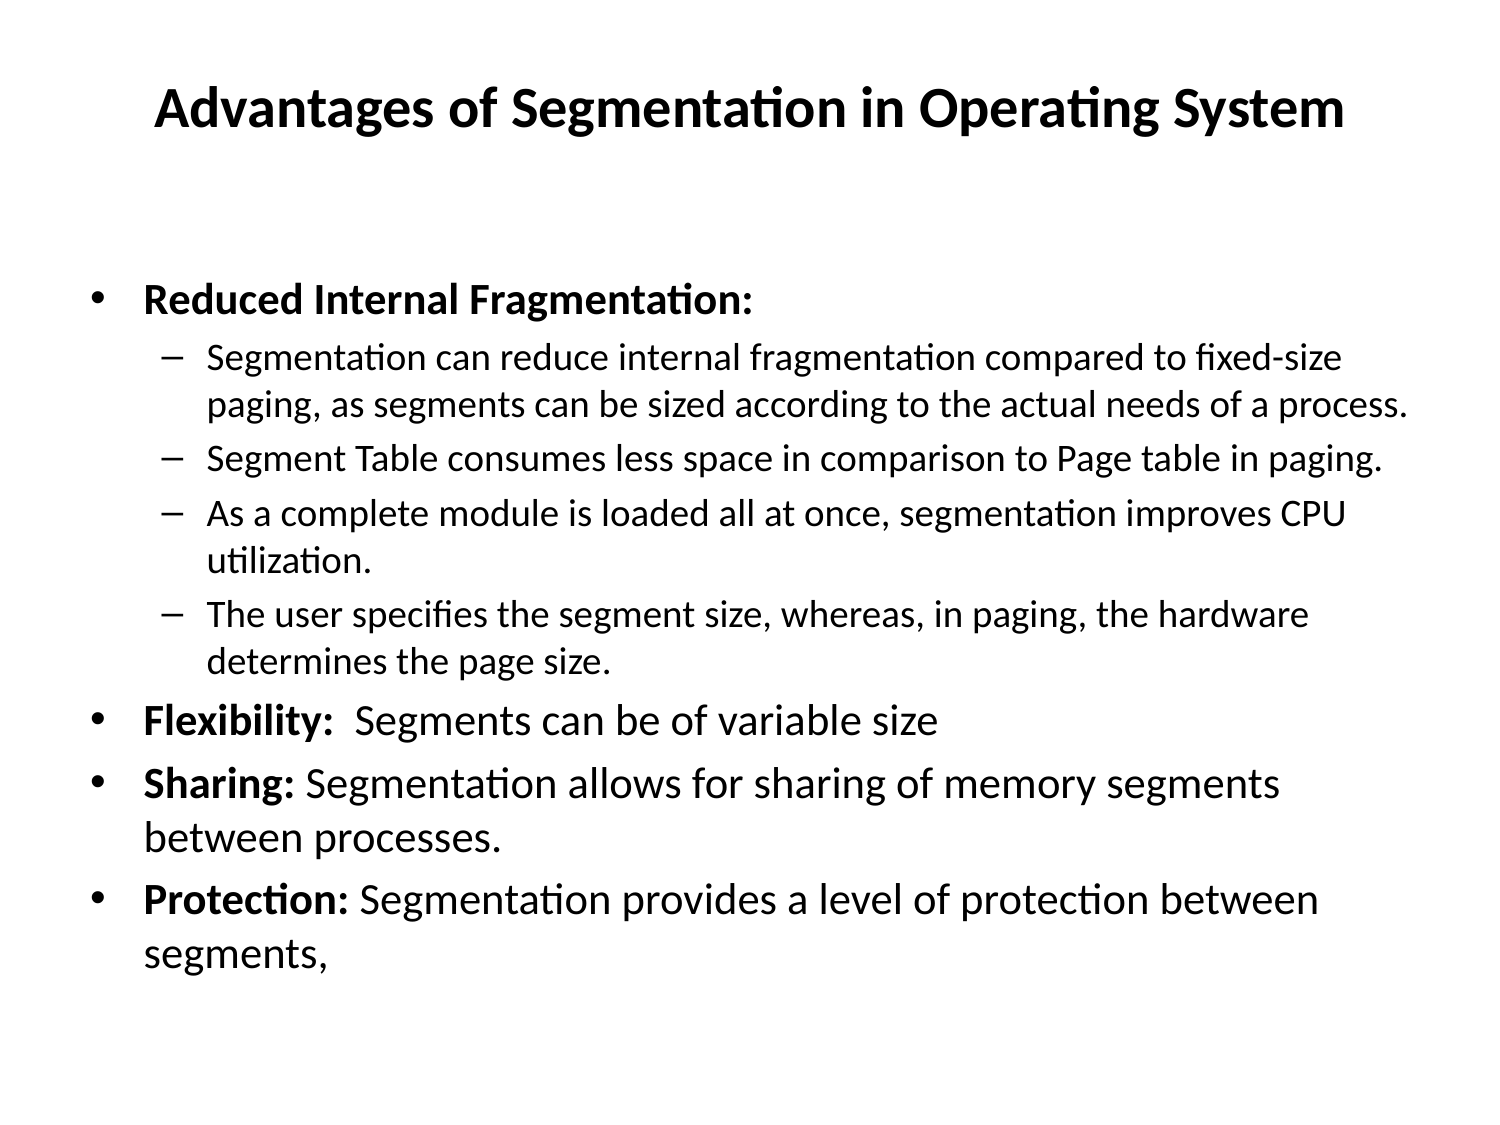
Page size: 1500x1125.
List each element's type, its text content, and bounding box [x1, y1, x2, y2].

title Advantages of Segmentation in Operating System [75, 45, 1425, 233]
list Reduced Internal Fragmentation: Segmentation can reduce internal fragmentation compared to fixed-size paging, as segments can be sized according to the actual needs of a process. Segment Table consumes less space in comparison to Page table in paging. As a complete module is loaded all at once, segmentation improves CPU utilization. The user specifies the segment size, whereas, in paging, the hardware determines the page size. Flexibility: Segments can be of variable size Sharing: Segmentation allows for sharing of memory segments between processes. Protection: Segmentation provides a level of protection between segments, [75, 262, 1425, 1005]
